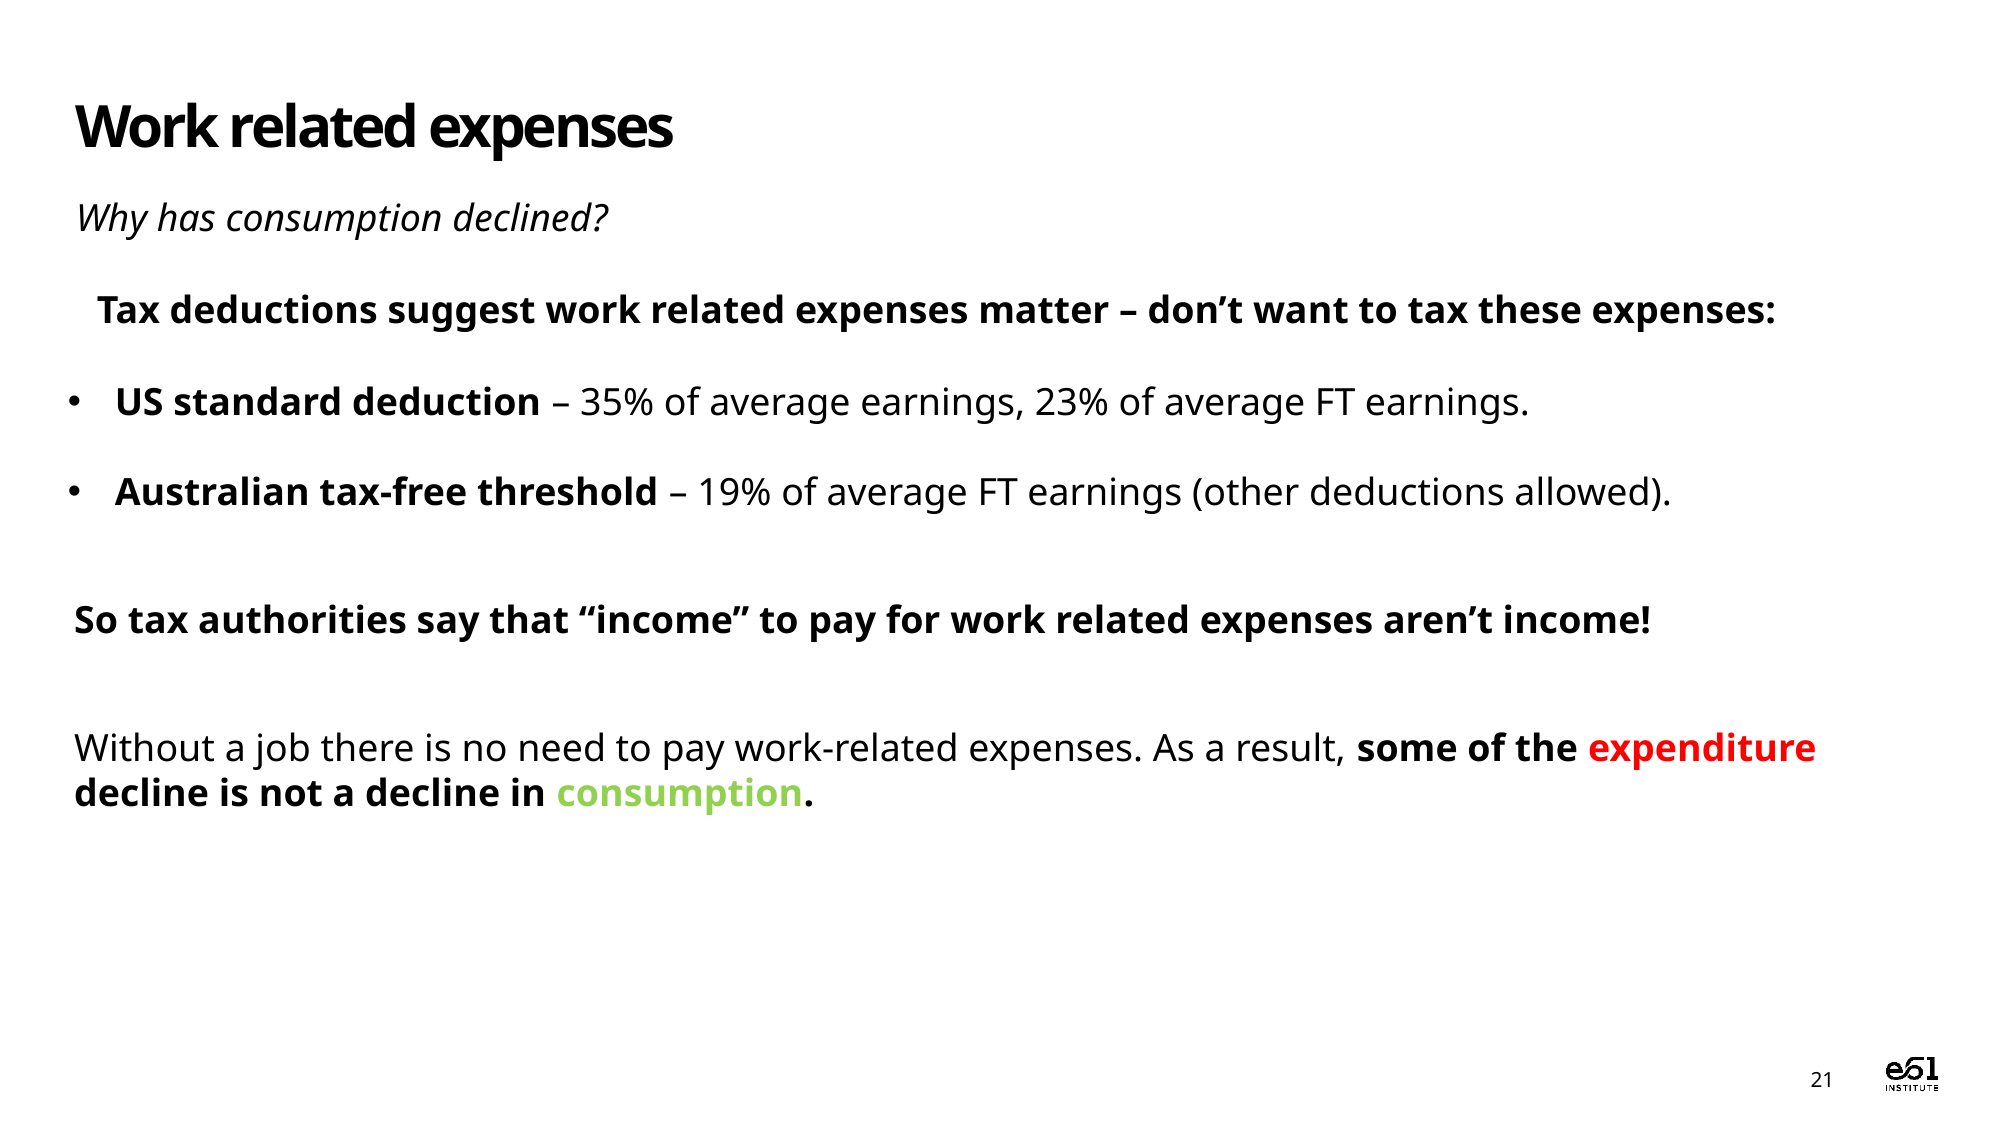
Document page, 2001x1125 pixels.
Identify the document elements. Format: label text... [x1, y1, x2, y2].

picture [1883, 1048, 1941, 1096]
text_box Tax deductions suggest work related expenses matter – don’t want to tax these expenses: [82, 278, 1794, 339]
text_box Why has consumption declined? [61, 186, 624, 247]
text_box US standard deduction – 35% of average earnings, 23% of average FT earnings. Australian tax-free threshold – 19% of average FT earnings (other deductions allowed). [53, 370, 1688, 521]
title Work related expenses [60, 95, 1941, 211]
text_box Without a job there is no need to pay work-related expenses. As a result, some of the expenditure decline is not a decline in consumption. [59, 716, 1912, 822]
text_box So tax authorities say that “income” to pay for work related expenses aren’t income! [59, 588, 1912, 649]
slide_number 21 [1795, 1050, 1888, 1095]
